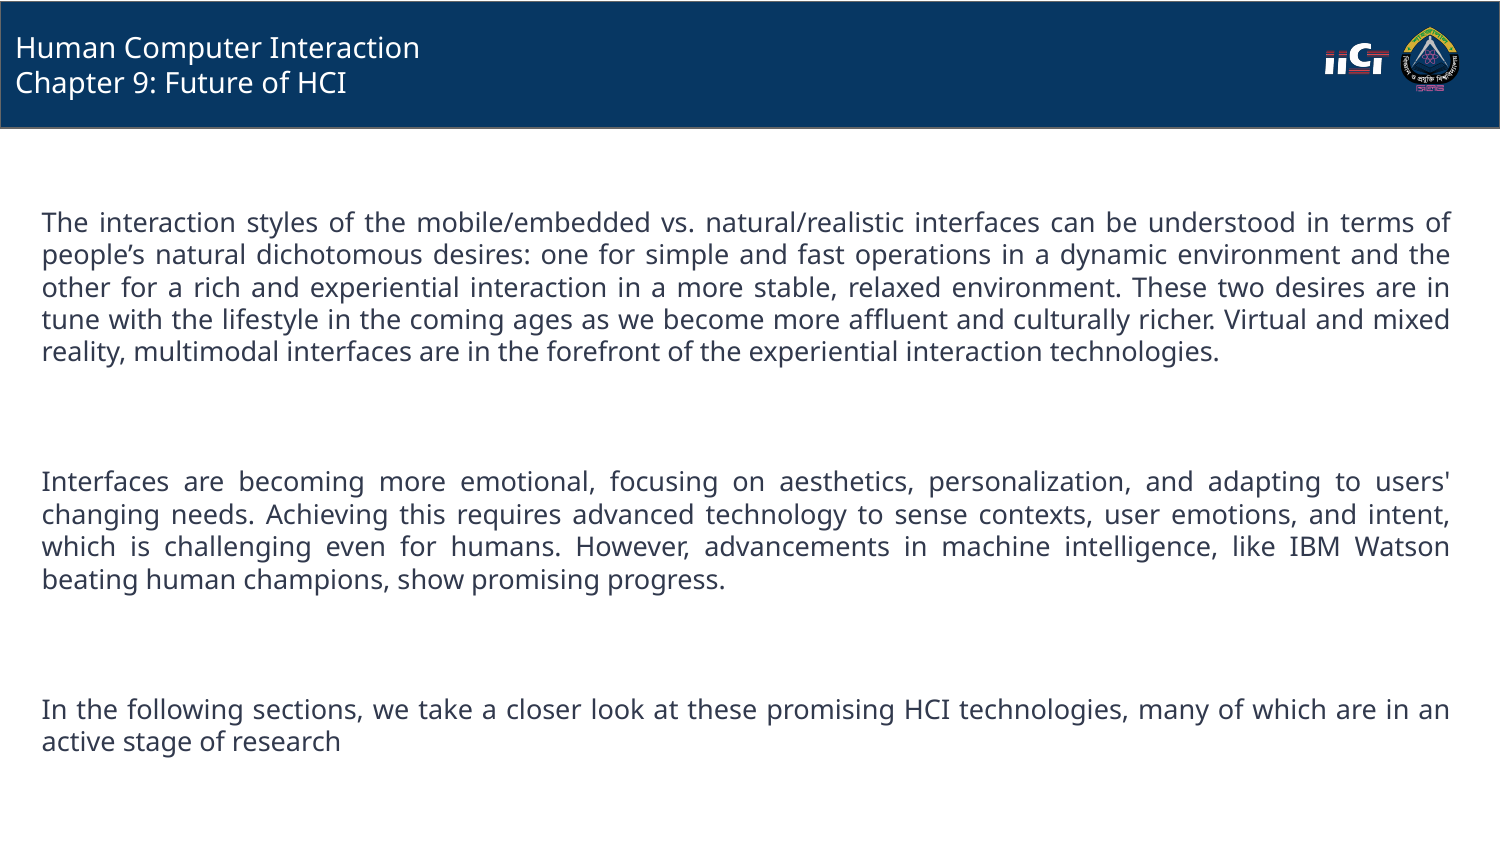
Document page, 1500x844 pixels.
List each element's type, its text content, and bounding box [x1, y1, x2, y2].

text_box The interaction styles of the mobile/embedded vs. natural/realistic interfaces can be understood in terms of people’s natural dichotomous desires: one for simple and fast operations in a dynamic environment and the other for a rich and experiential interaction in a more stable, relaxed environment. These two desires are in tune with the lifestyle in the coming ages as we become more aﬄuent and culturally richer. Virtual and mixed reality, multimodal interfaces are in the forefront of the experiential interaction technologies. Interfaces are becoming more emotional, focusing on aesthetics, personalization, and adapting to users' changing needs. Achieving this requires advanced technology to sense contexts, user emotions, and intent, which is challenging even for humans. However, advancements in machine intelligence, like IBM Watson beating human champions, show promising progress. In the following sections, we take a closer look at these promising HCI technologies, many of which are in an active stage of research [26, 157, 1466, 816]
picture [1399, 26, 1460, 92]
picture [1324, 43, 1391, 75]
text_box Human Computer Interaction Chapter 9: Future of HCI [0, 1, 1500, 128]
